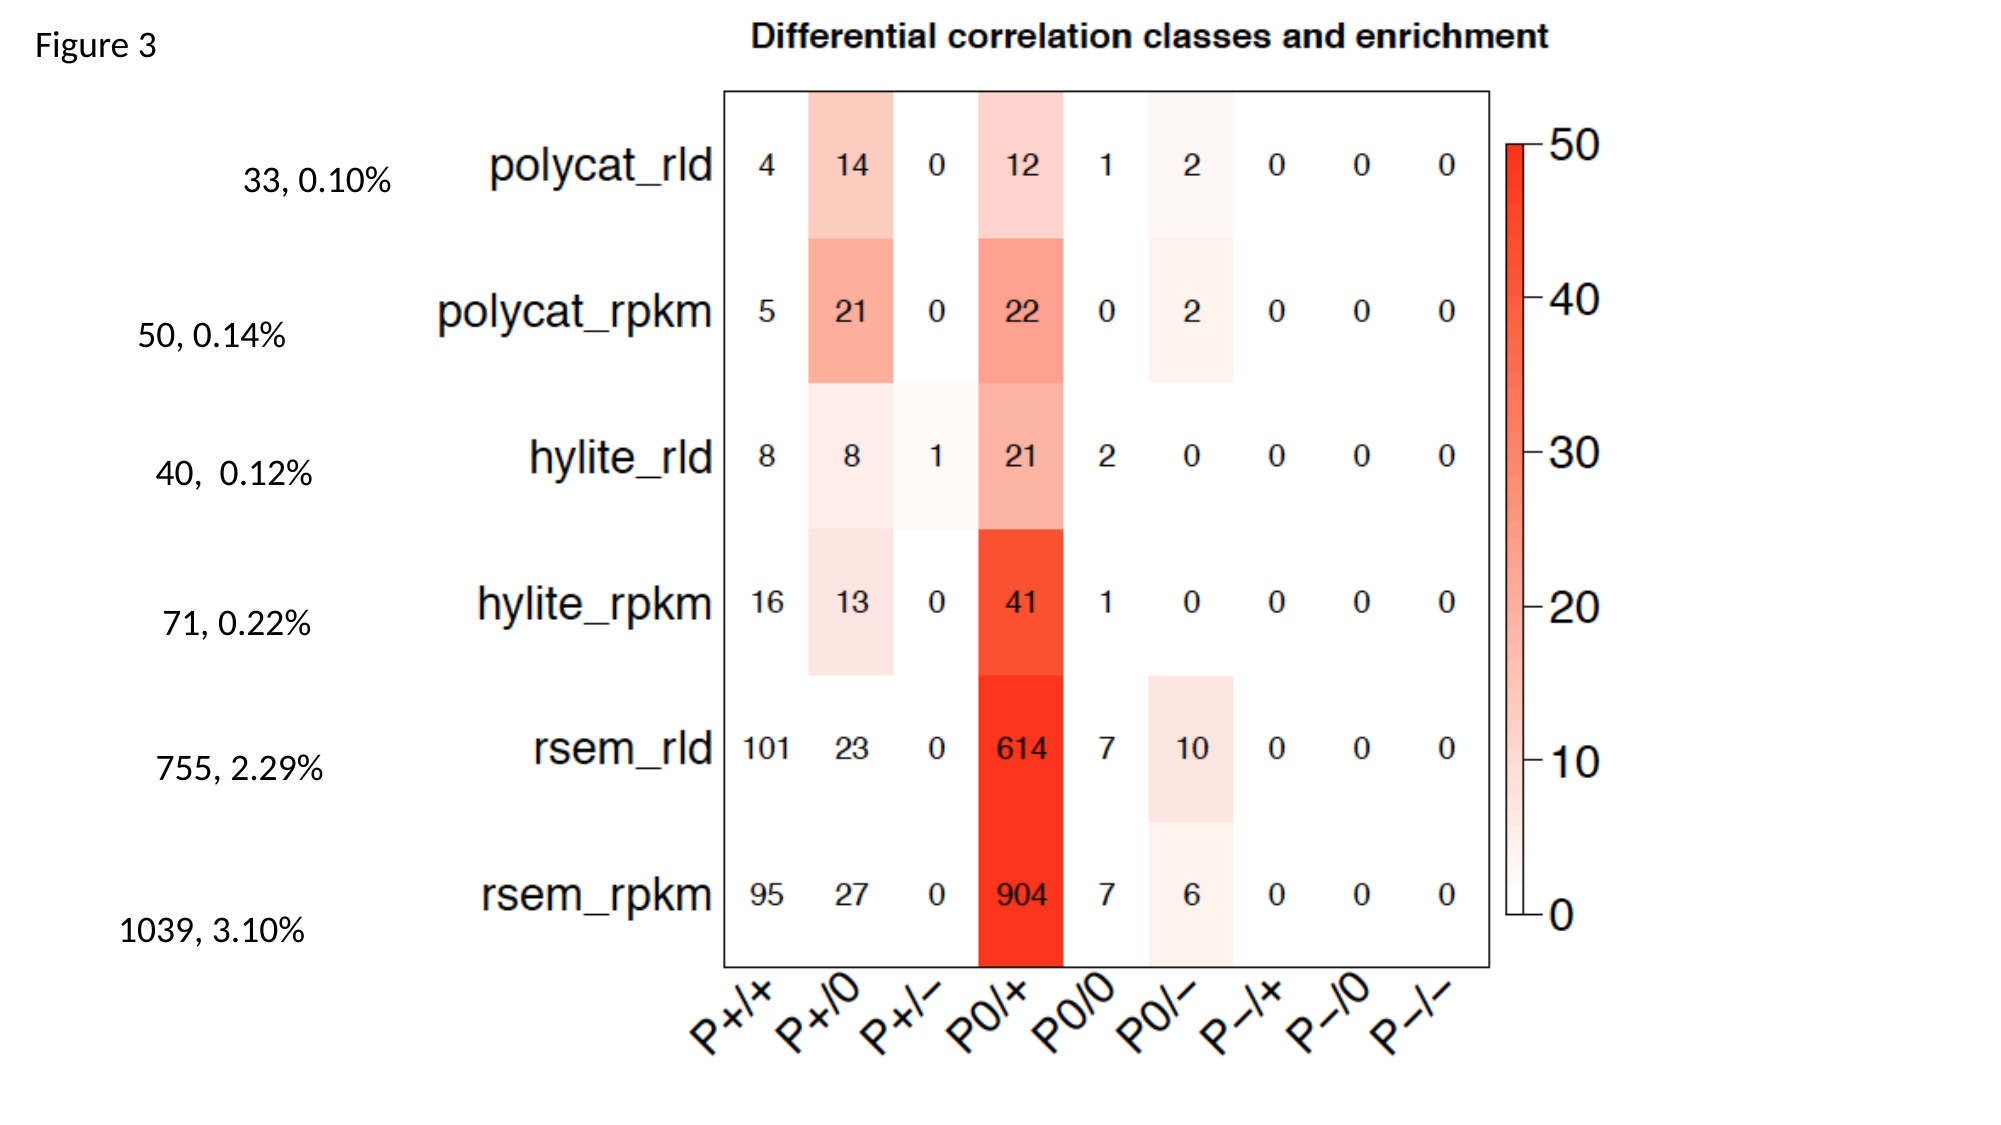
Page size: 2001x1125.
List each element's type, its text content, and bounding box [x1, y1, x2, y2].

text_box 1039, 3.10% [103, 897, 321, 958]
text_box 40, 0.12% [140, 440, 328, 501]
picture [377, 0, 1623, 1125]
text_box 33, 0.10% [227, 147, 377, 208]
text_box 50, 0.14% [122, 302, 302, 362]
text_box Figure 3 [20, 13, 172, 73]
text_box 755, 2.29% [140, 735, 339, 796]
text_box 71, 0.22% [147, 590, 327, 651]
